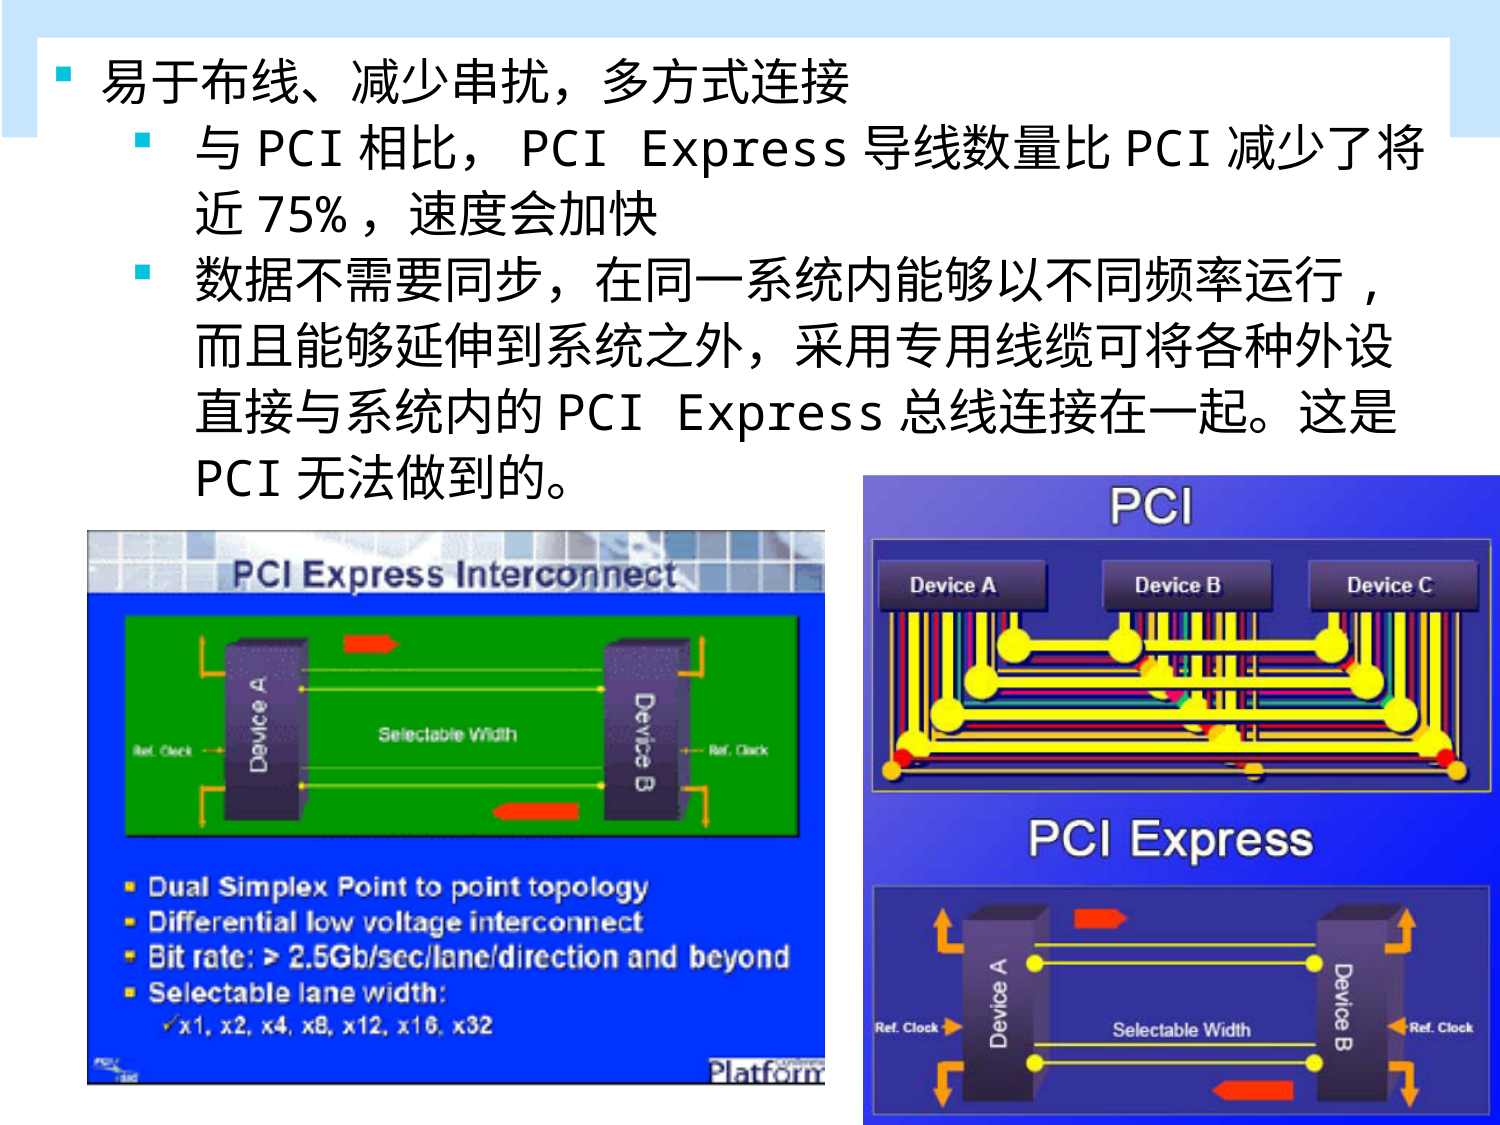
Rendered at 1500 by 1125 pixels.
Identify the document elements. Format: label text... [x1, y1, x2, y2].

picture [87, 530, 825, 1088]
text_box 易于布线、减少串扰，多方式连接 与PCI相比，PCI Express导线数量比PCI减少了将近75%，速度会加快 数据不需要同步，在同一系统内能够以不同频率运行,而且能够延伸到系统之外，采用专用线缆可将各种外设直接与系统内的PCI Express总线连接在一起。这是PCI无法做到的。 [37, 37, 1450, 514]
picture [863, 474, 1500, 1125]
